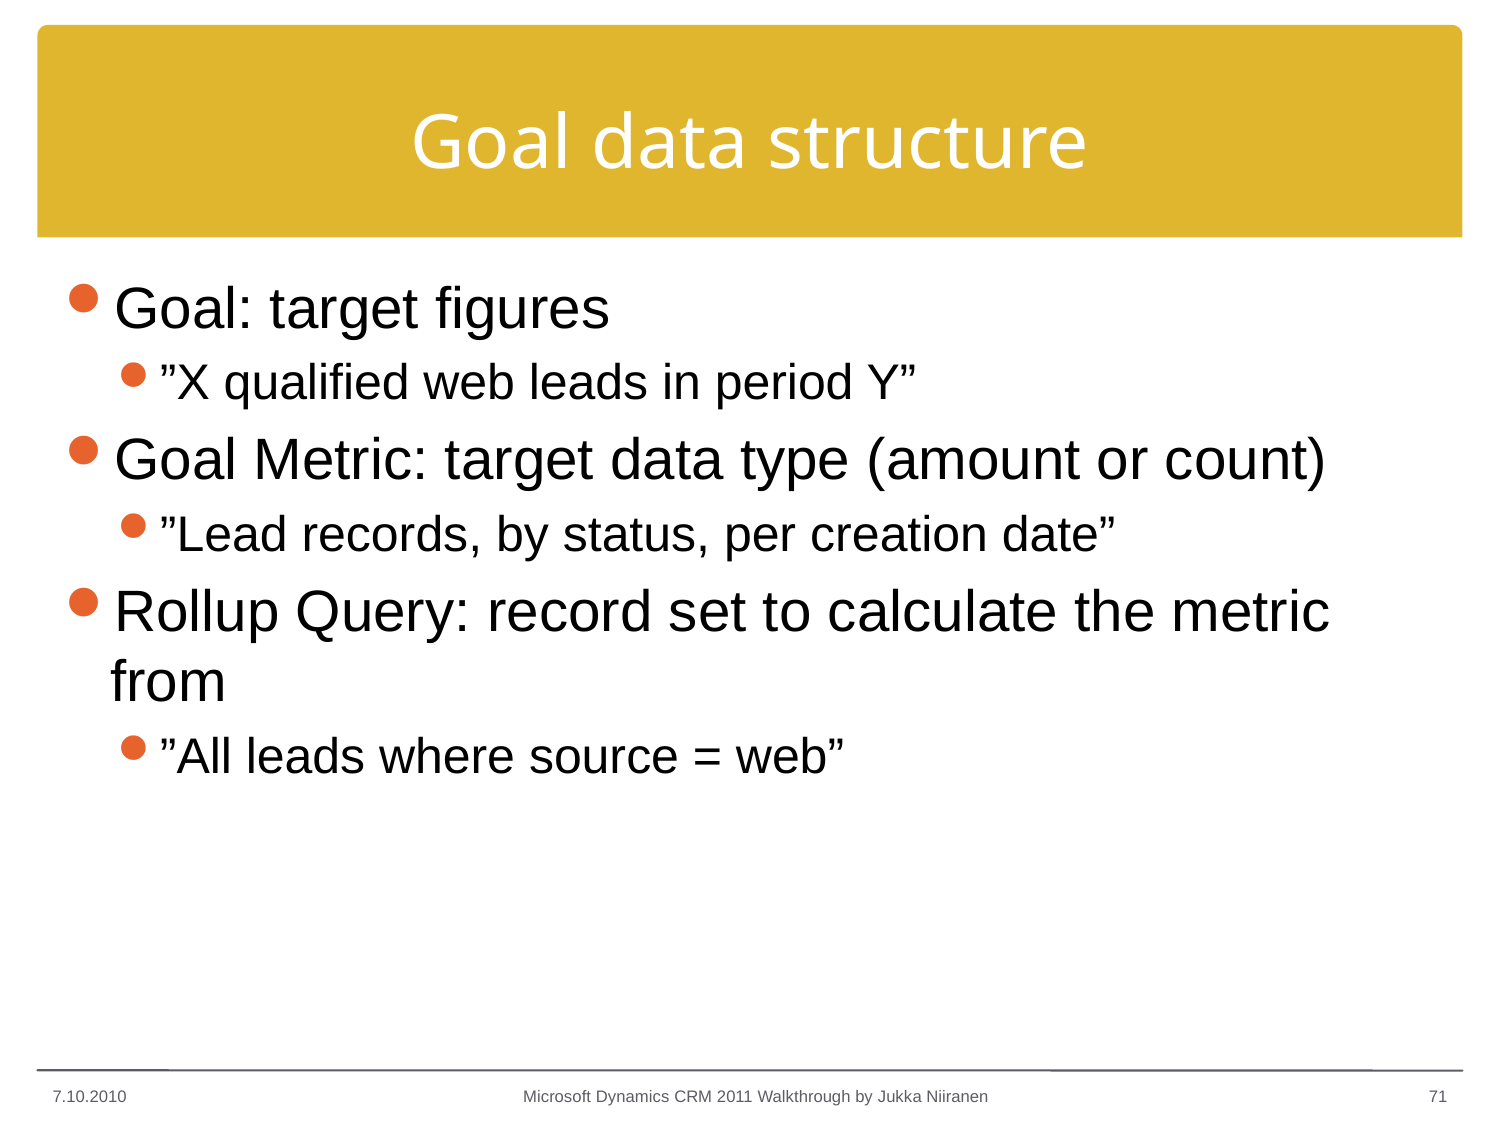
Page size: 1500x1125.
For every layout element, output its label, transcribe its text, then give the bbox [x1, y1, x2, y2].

list Goal: target figures ”X qualified web leads in period Y” Goal Metric: target data type (amount or count) ”Lead records, by status, per creation date” Rollup Query: record set to calculate the metric from ”All leads where source = web” [50, 262, 1450, 1050]
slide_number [37, 1069, 388, 1123]
slide_number 71 [1112, 1069, 1463, 1123]
title Goal data structure [50, 45, 1450, 233]
footer Microsoft Dynamics CRM 2011 Walkthrough by Jukka Niiranen [474, 1069, 1038, 1123]
